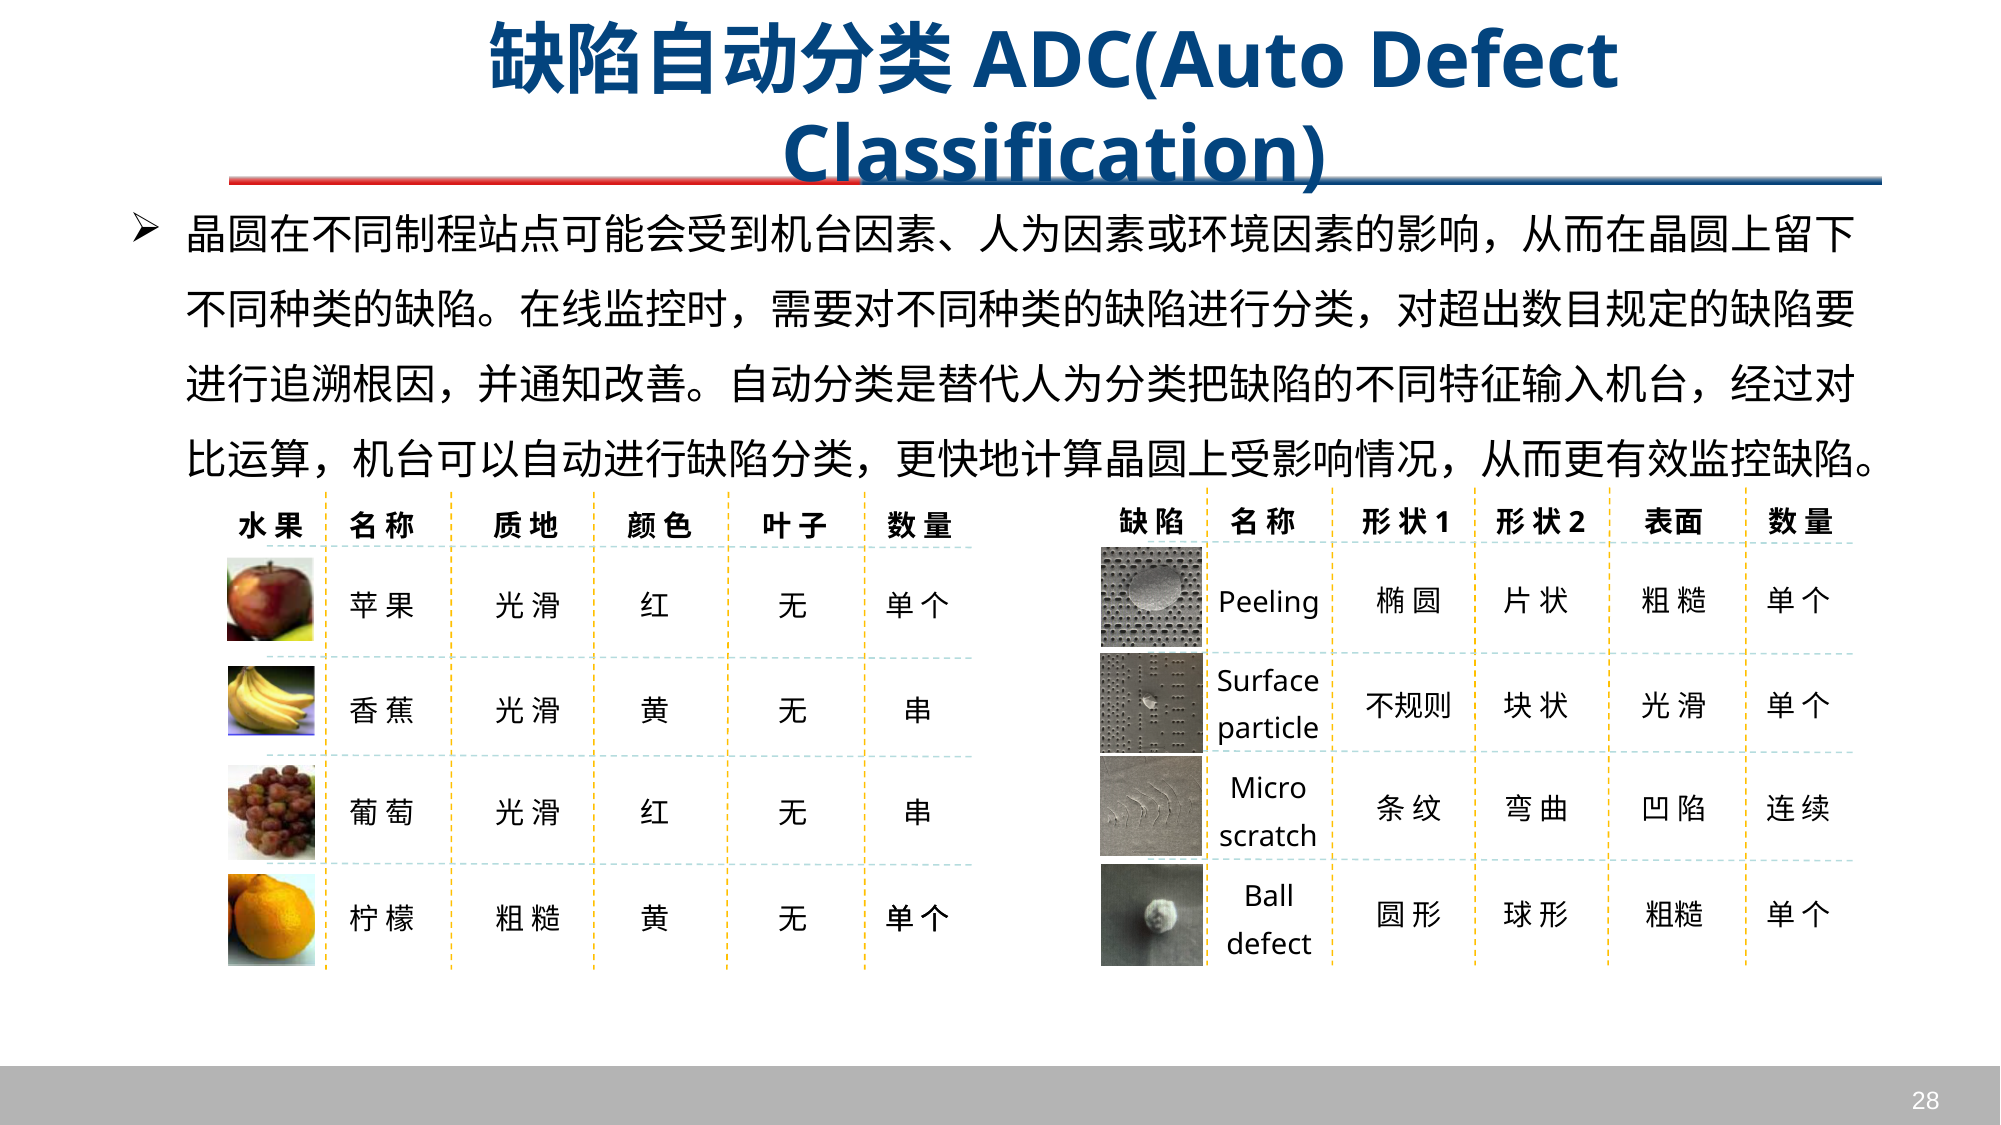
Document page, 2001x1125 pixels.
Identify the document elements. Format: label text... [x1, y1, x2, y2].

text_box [221, 487, 1857, 970]
text_box 晶圆在不同制程站点可能会受到机台因素、人为因素或环境因素的影响，从而在晶圆上留下不同种类的缺陷。在线监控时，需要对不同种类的缺陷进行分类，对超出数目规定的缺陷要进行追溯根因，并通知改善。自动分类是替代人为分类把缺陷的不同特征输入机台，经过对比运算，机台可以自动进行缺陷分类，更快地计算晶圆上受影响情况，从而更有效监控缺陷。 [114, 175, 1882, 490]
slide_number 28 [1488, 1069, 1955, 1125]
title 缺陷自动分类ADC(Auto Defect Classification) [226, 22, 1882, 175]
